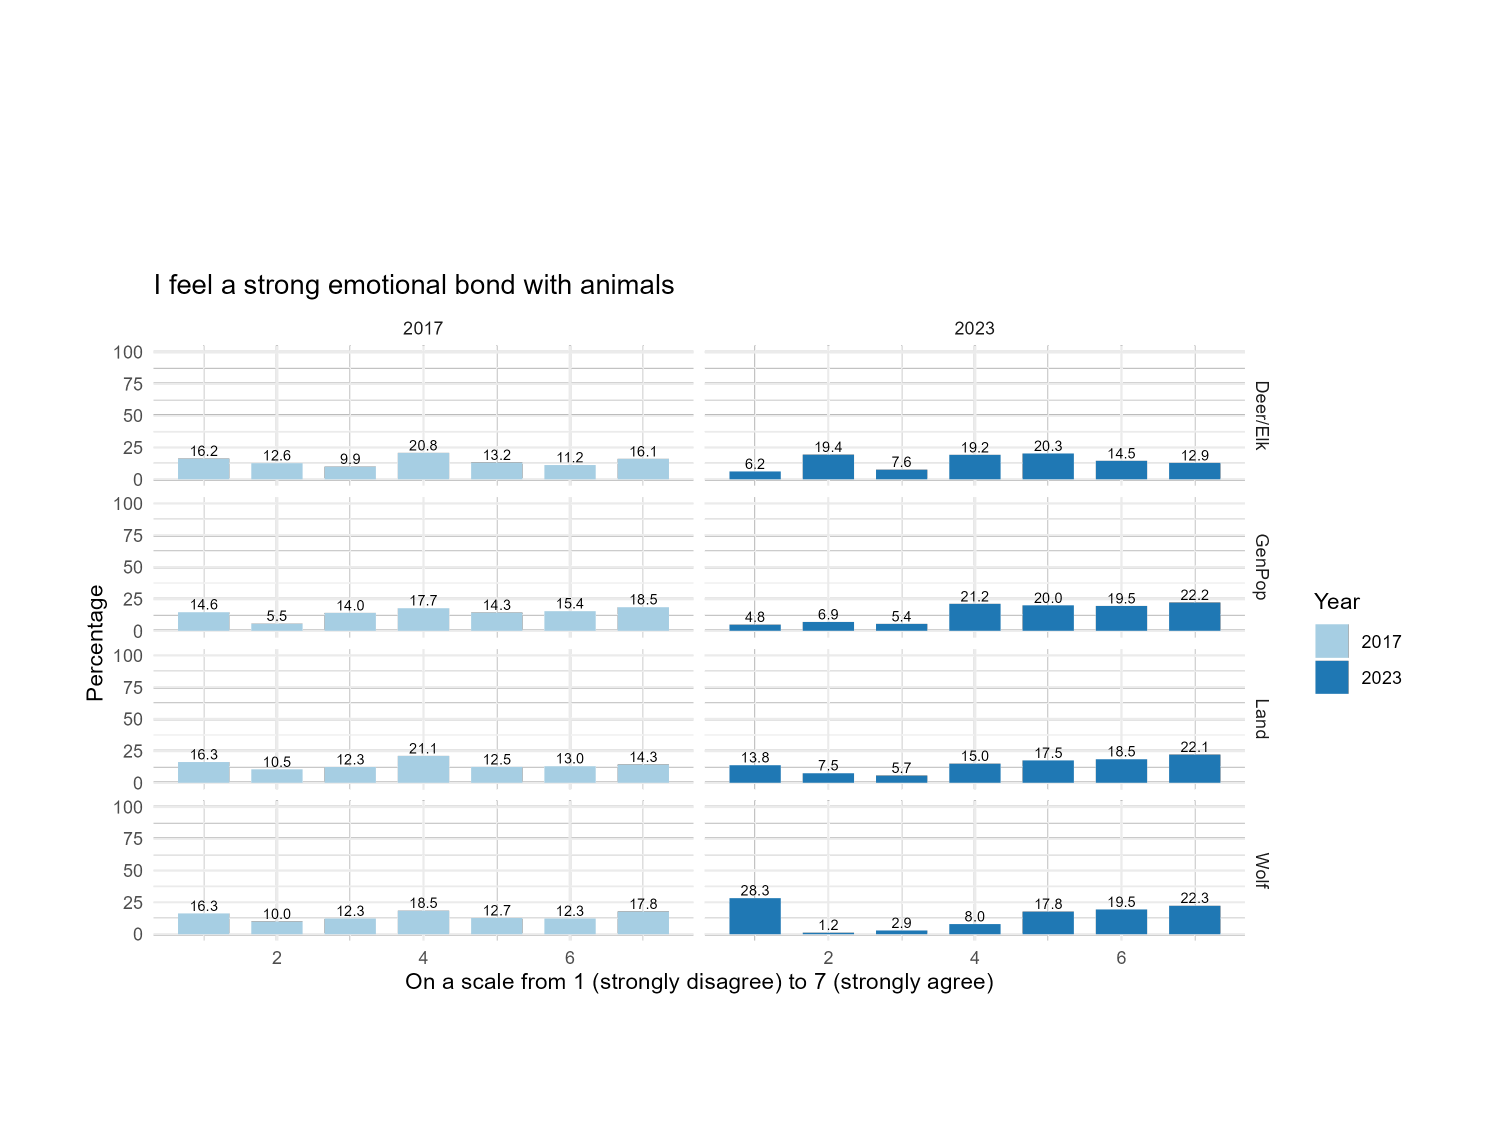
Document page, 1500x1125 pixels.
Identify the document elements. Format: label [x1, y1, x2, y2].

list [74, 262, 1426, 1006]
